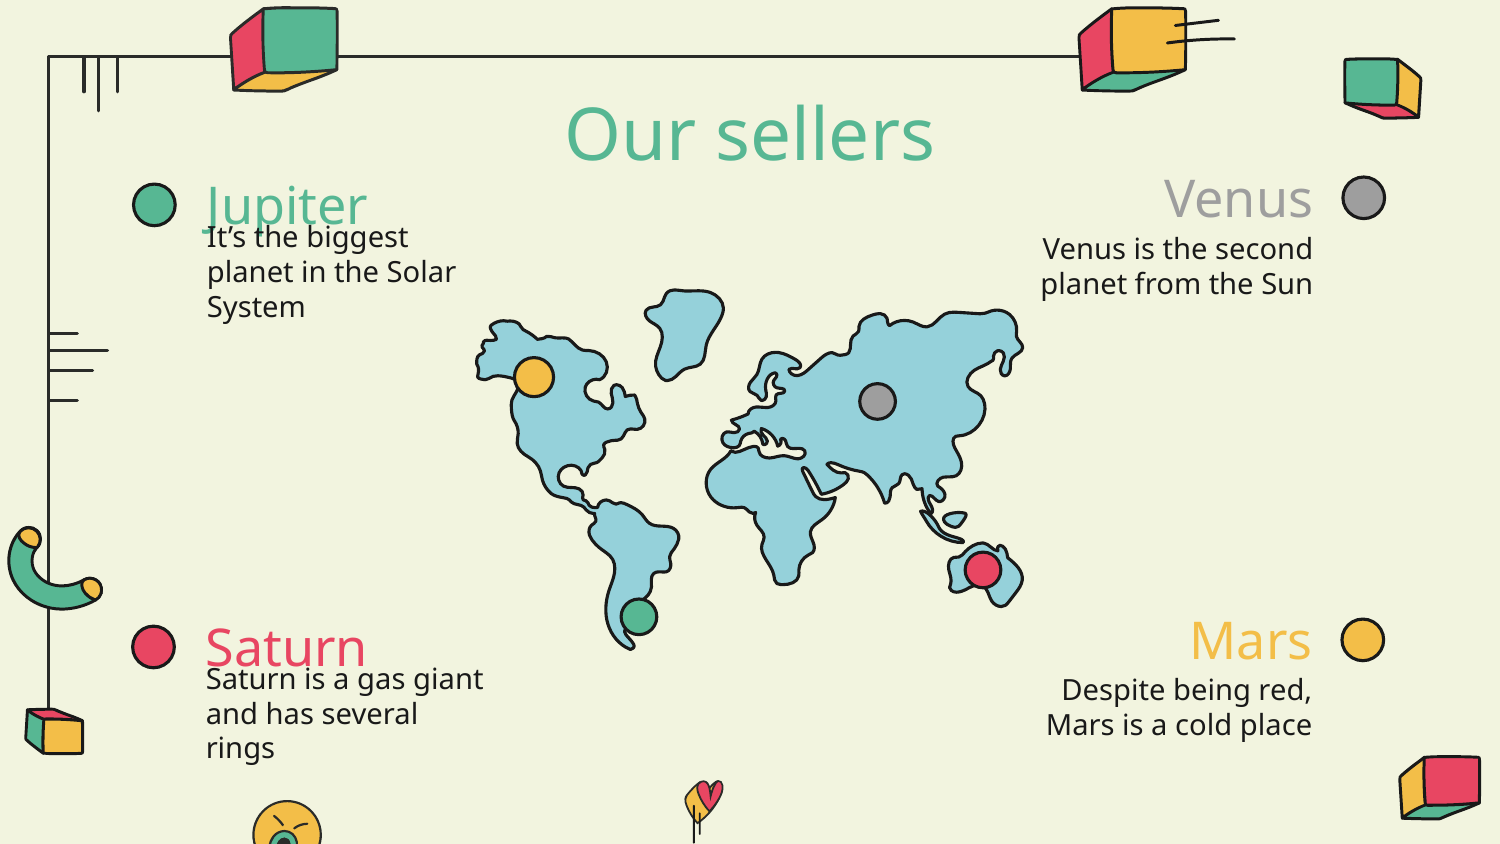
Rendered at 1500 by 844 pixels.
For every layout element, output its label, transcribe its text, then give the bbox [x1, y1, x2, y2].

text_box Venus [1013, 170, 1329, 224]
text_box Saturn [190, 618, 506, 672]
text_box [1341, 619, 1384, 661]
text_box Venus is the second planet from the Sun [1013, 225, 1329, 305]
text_box [132, 626, 175, 668]
text_box Jupiter [191, 176, 507, 231]
text_box Saturn is a gas giant and has several rings [190, 672, 506, 752]
text_box It’s the biggest planet in the Solar System [191, 231, 507, 311]
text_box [476, 289, 1024, 650]
text_box [133, 184, 176, 226]
title Our sellers [118, 72, 1382, 167]
text_box Despite being red, Mars is a cold place [1012, 667, 1328, 746]
text_box Mars [1012, 611, 1328, 667]
text_box [1342, 176, 1385, 219]
